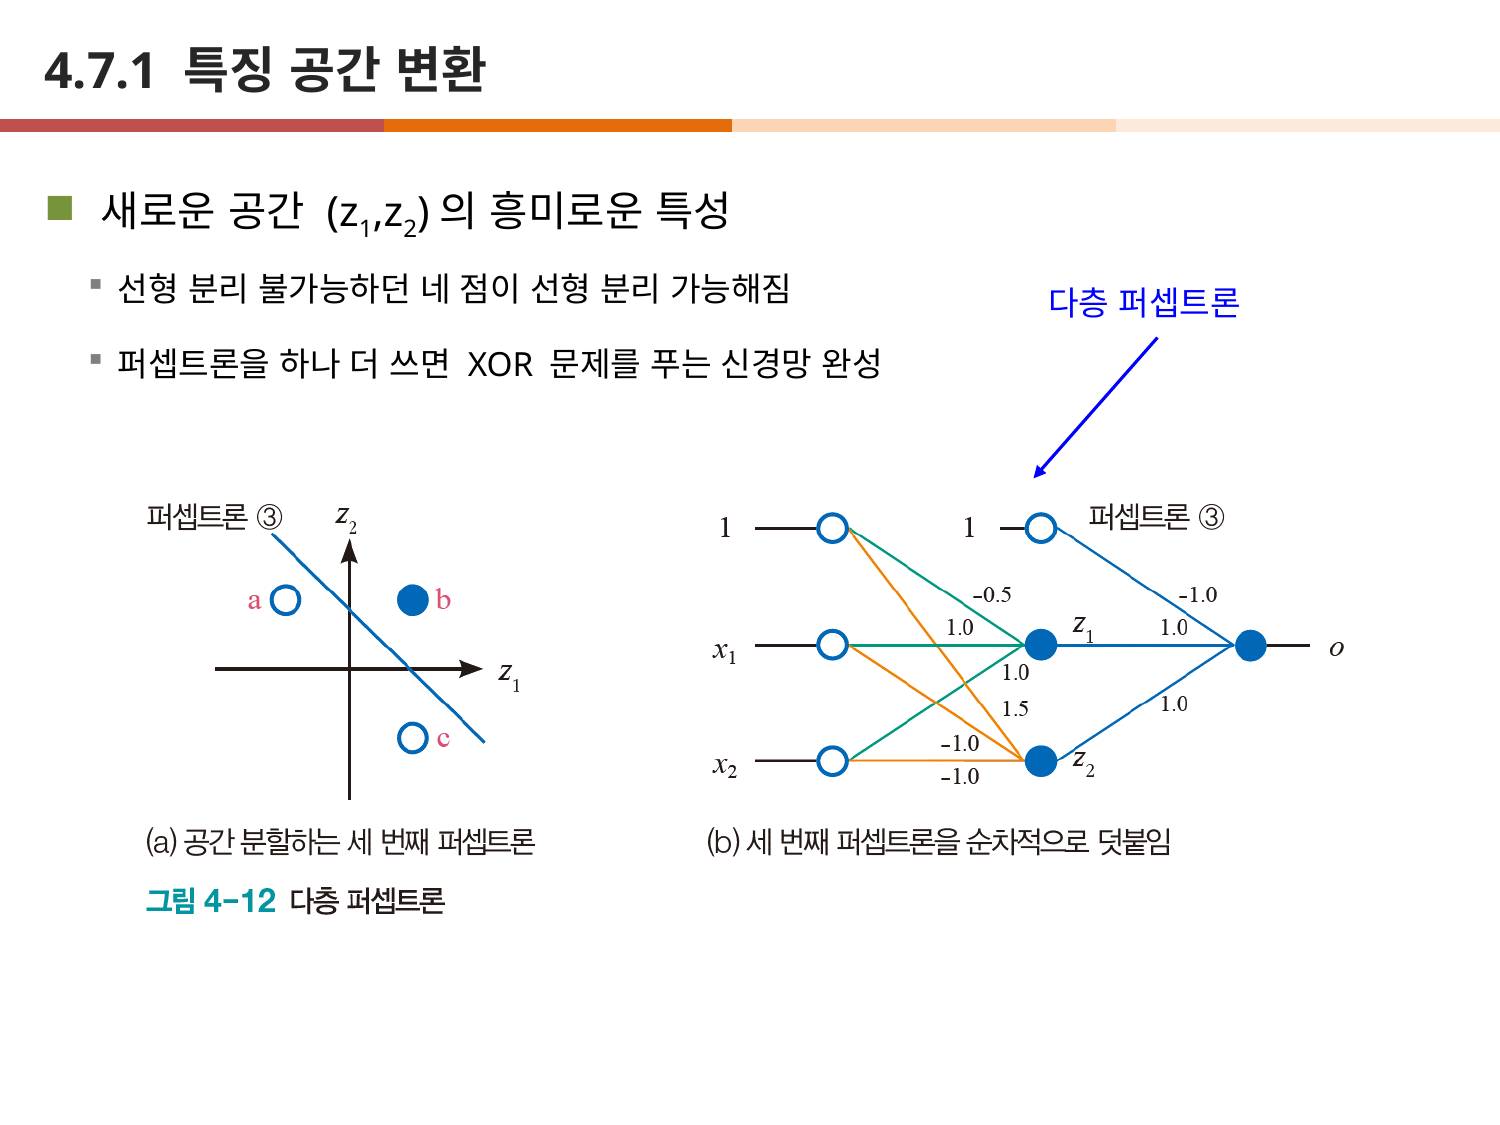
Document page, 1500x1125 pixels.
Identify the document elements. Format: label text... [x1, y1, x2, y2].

text_box 다층 퍼셉트론 [1033, 266, 1282, 338]
picture [129, 478, 1353, 929]
title 4.7.1 특징 공간 변환 [29, 23, 1270, 114]
list 새로운 공간 (z1,z2)의 흥미로운 특성 선형 분리 불가능하던 네 점이 선형 분리 가능해짐 퍼셉트론을 하나 더 쓰면 XOR 문제를 푸는 신경망 완성 [29, 148, 1471, 1083]
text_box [1033, 337, 1158, 479]
